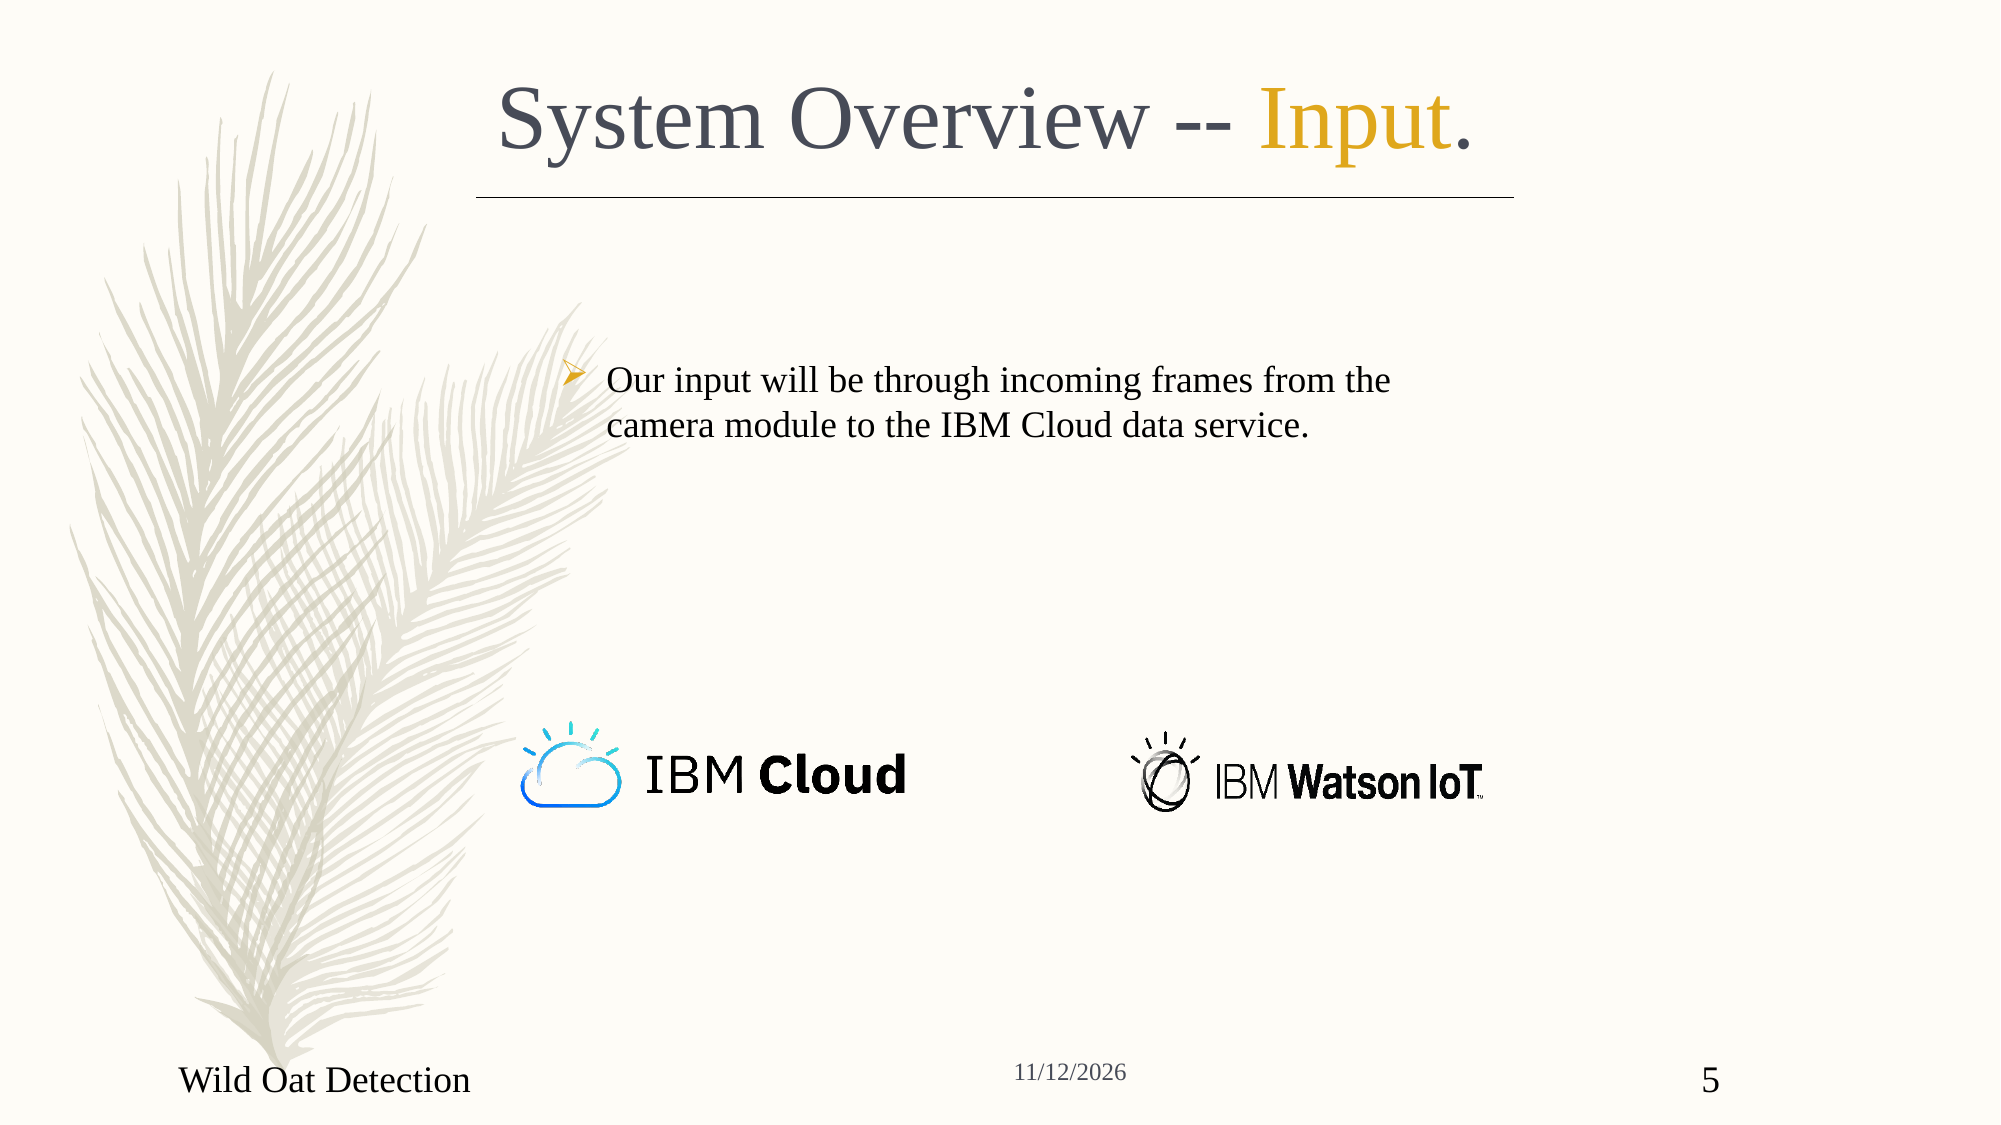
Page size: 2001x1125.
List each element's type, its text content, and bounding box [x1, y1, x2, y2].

text_box Our input will be through incoming frames from the camera module to the IBM Cloud data service. [544, 347, 1519, 453]
footer Wild Oat Detection [163, 1048, 1094, 1108]
picture [1131, 731, 1483, 812]
picture [507, 565, 924, 969]
slide_number 5 [1686, 1048, 1942, 1108]
title System Overview -- Input. [481, 54, 2000, 272]
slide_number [845, 1040, 1296, 1101]
